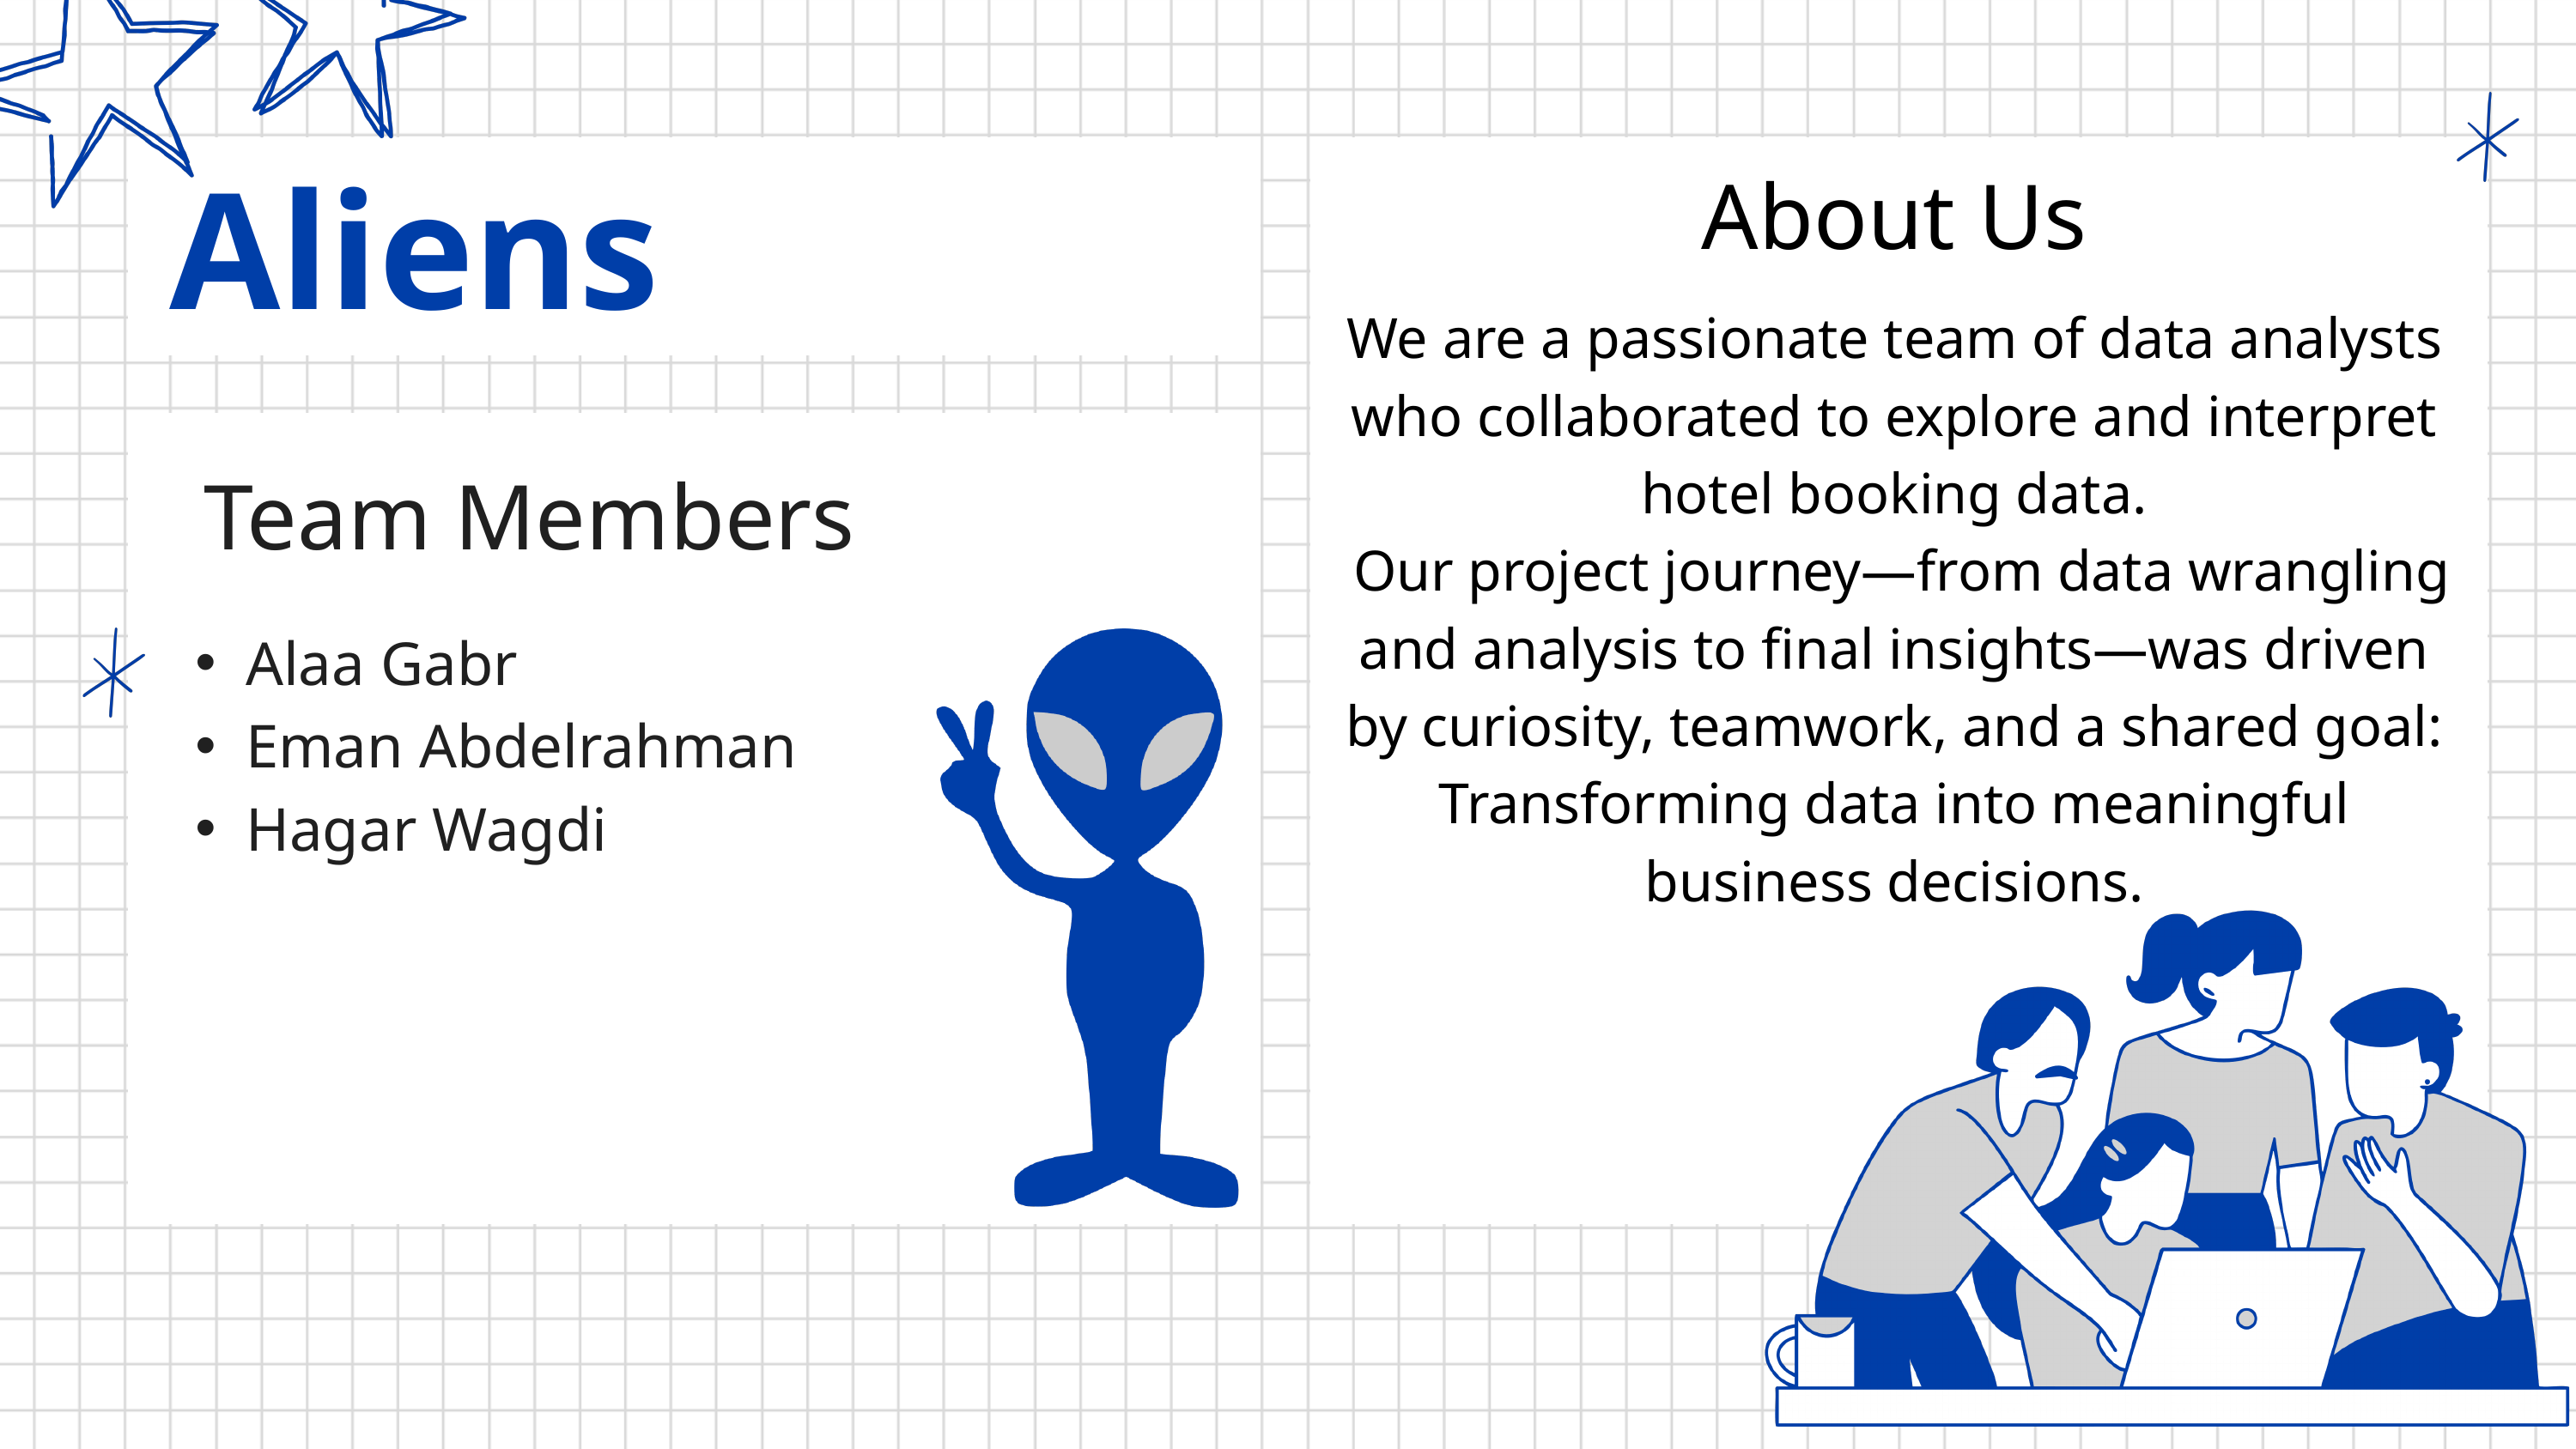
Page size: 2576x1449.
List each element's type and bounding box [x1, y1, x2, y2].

text_box [1309, 136, 2488, 1225]
text_box [82, 627, 123, 718]
text_box [1759, 906, 2570, 1427]
text_box [2457, 92, 2519, 182]
text_box [127, 136, 1261, 356]
text_box [0, 0, 467, 209]
text_box [0, 0, 2576, 1449]
text_box [127, 412, 1261, 1225]
